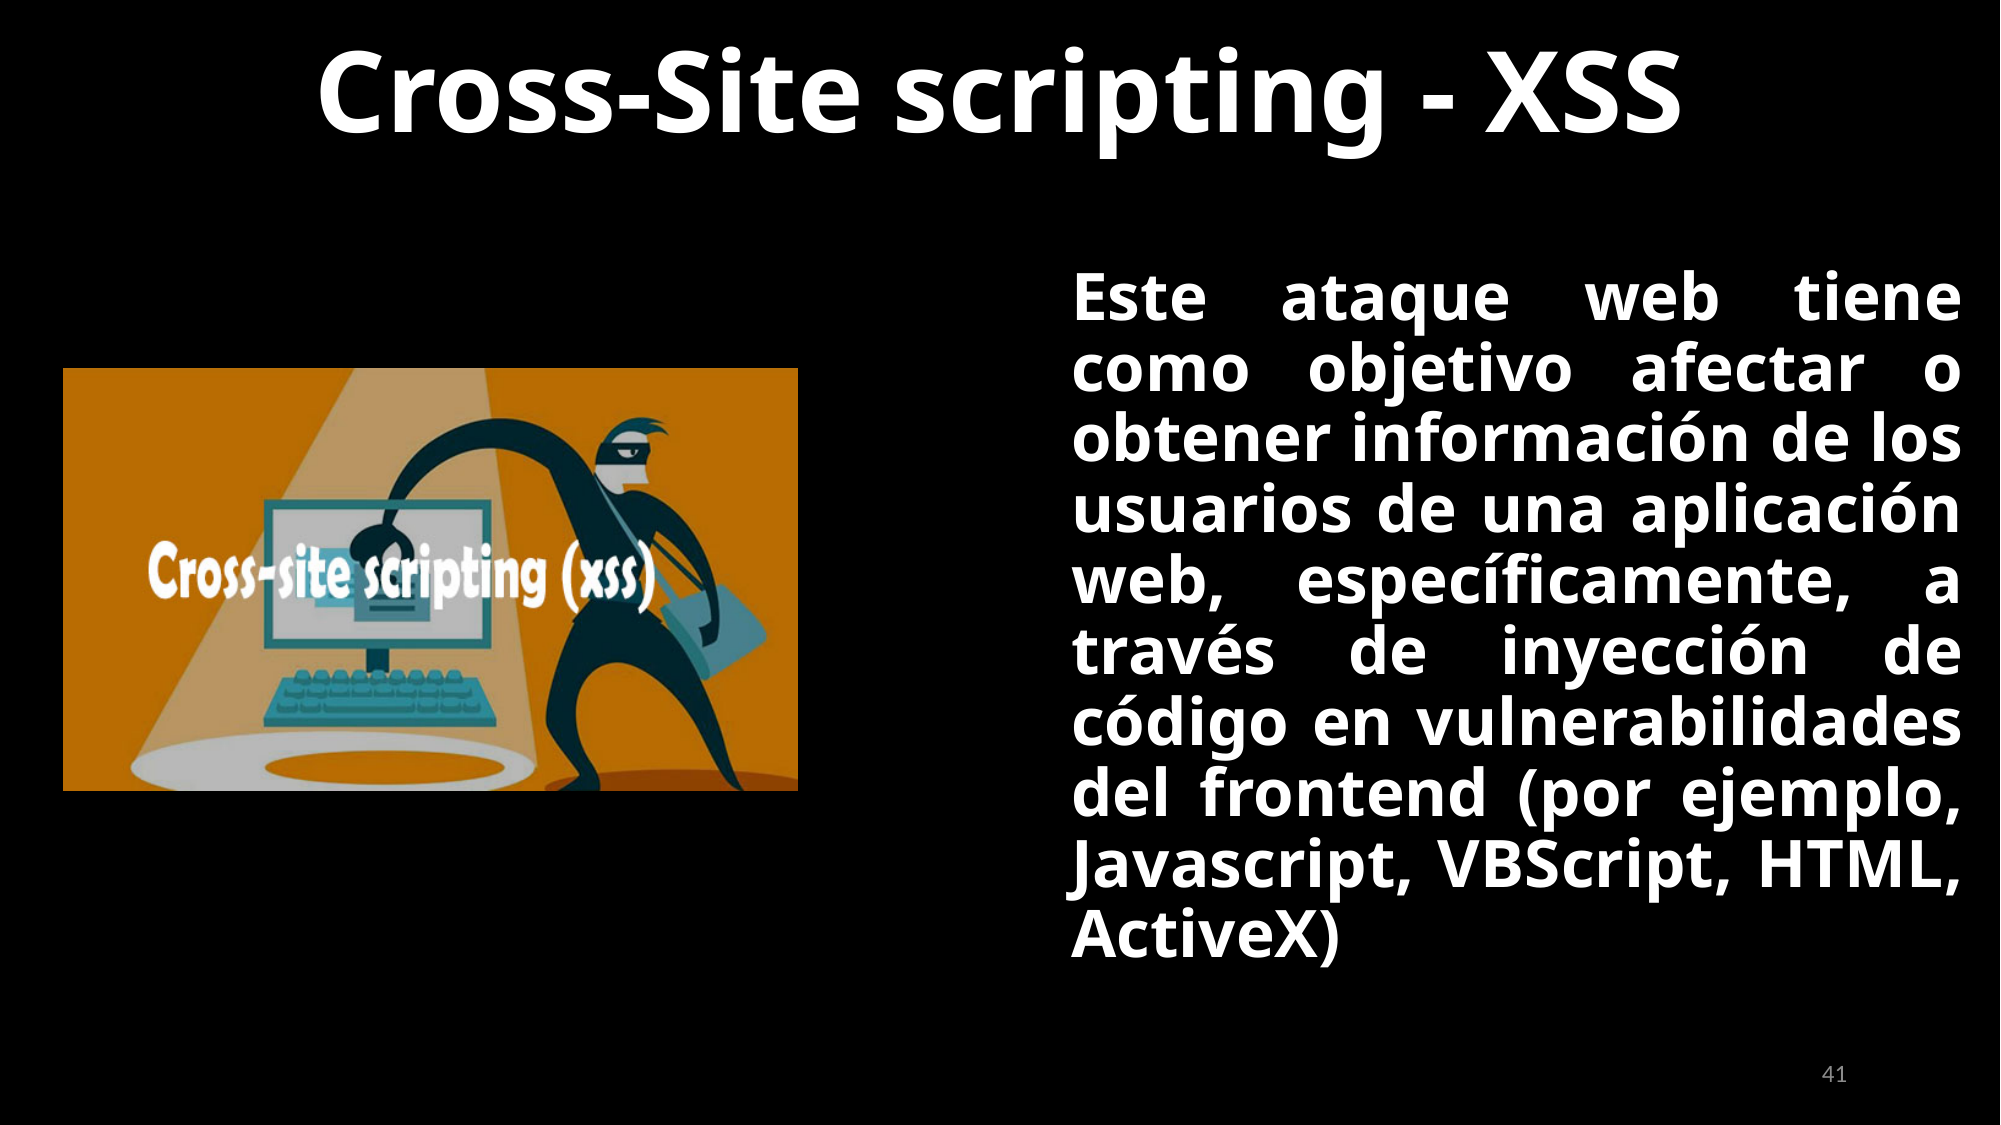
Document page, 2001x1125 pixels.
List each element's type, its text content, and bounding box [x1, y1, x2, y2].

list Este ataque web tiene como objetivo afectar o obtener información de los usuarios de una aplicación web, específicamente, a través de inyección de código en vulnerabilidades del frontend (por ejemplo, Javascript, VBScript, HTML, ActiveX) [1056, 255, 1979, 1001]
text_box Cross-Site scripting - XSS [0, 12, 2000, 163]
slide_number 41 [1412, 1042, 1863, 1103]
picture [63, 368, 798, 791]
